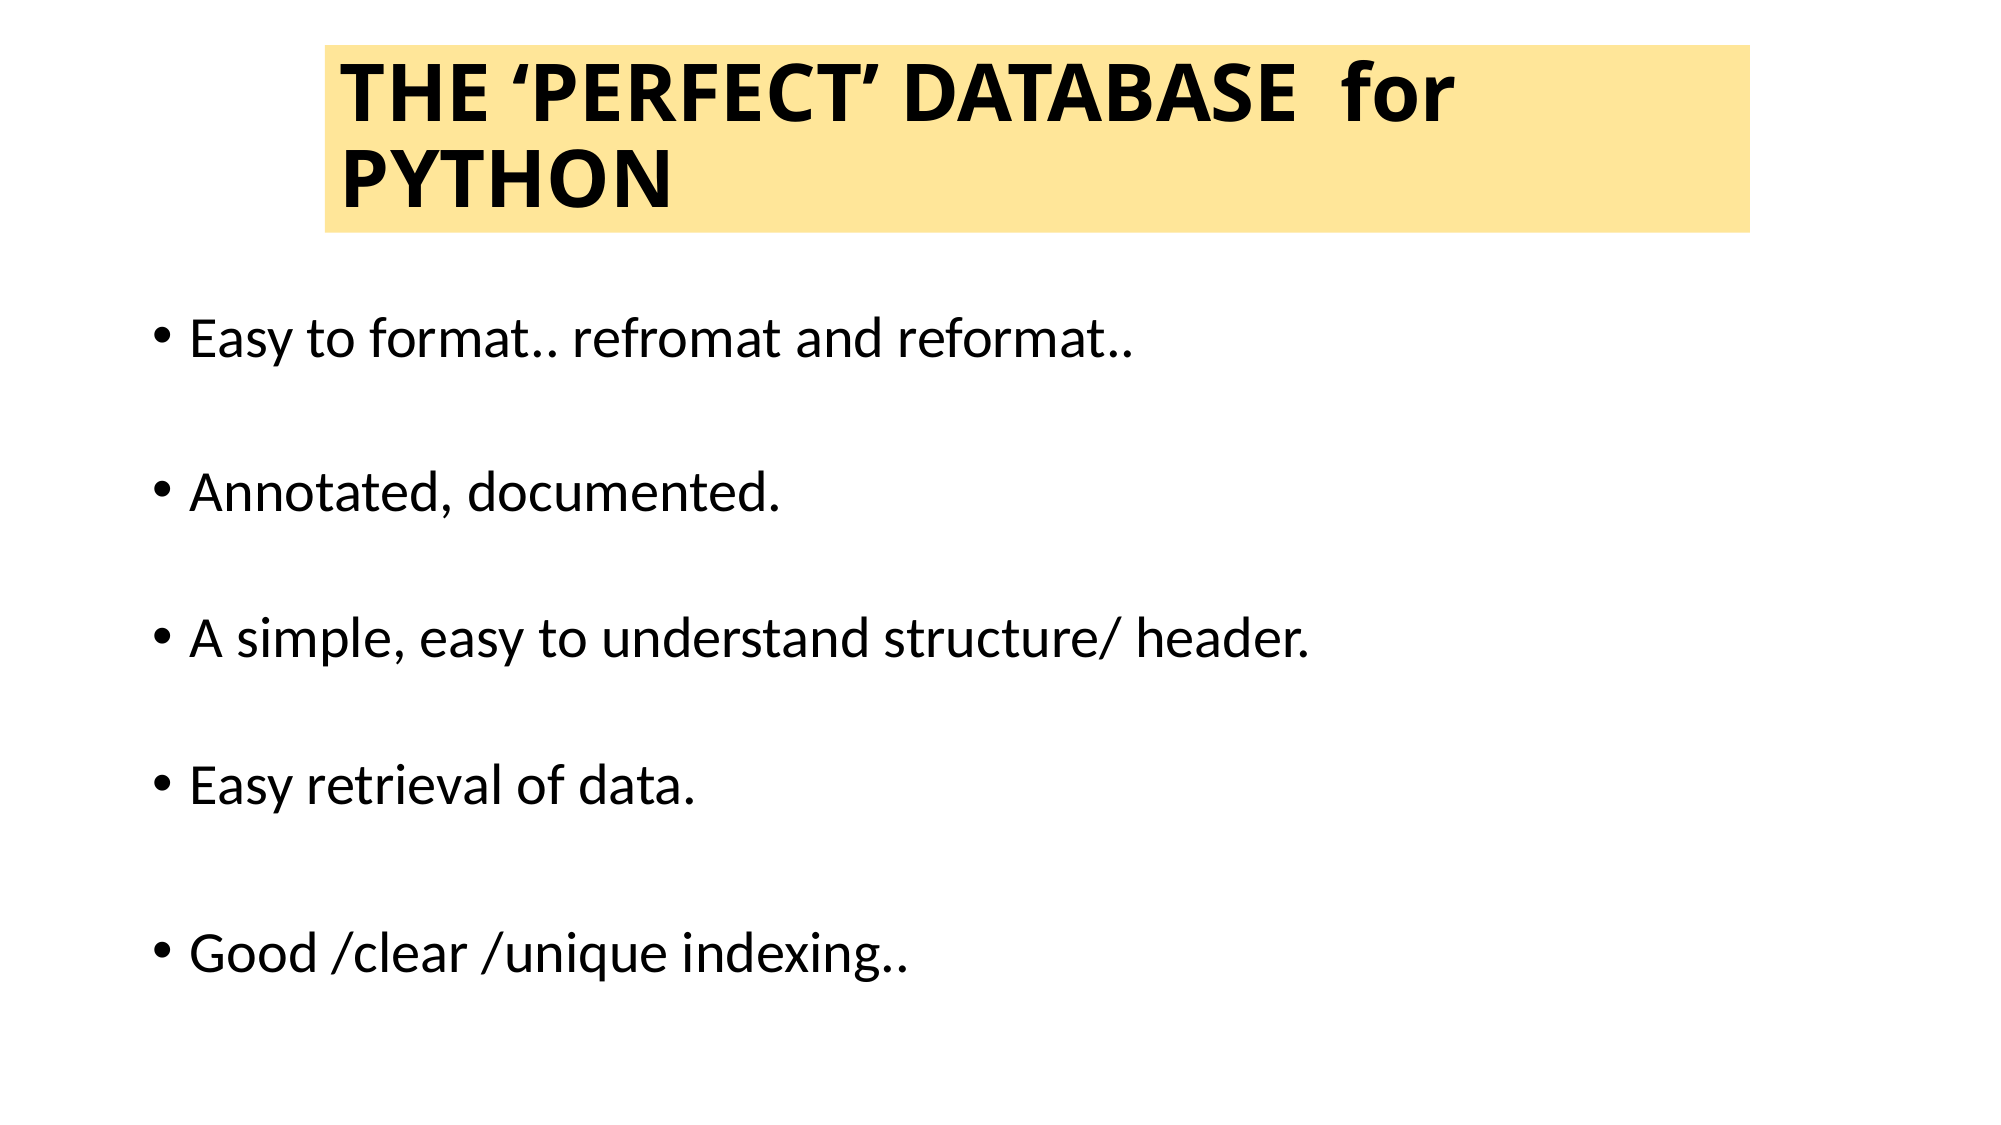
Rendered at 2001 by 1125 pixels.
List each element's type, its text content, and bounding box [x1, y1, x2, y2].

title THE ‘PERFECT’ DATABASE for PYTHON [324, 45, 1750, 233]
list Easy to format.. refromat and reformat.. Annotated, documented. A simple, easy to understand structure/ header. Easy retrieval of data. Good /clear /unique indexing.. [137, 299, 1863, 1014]
